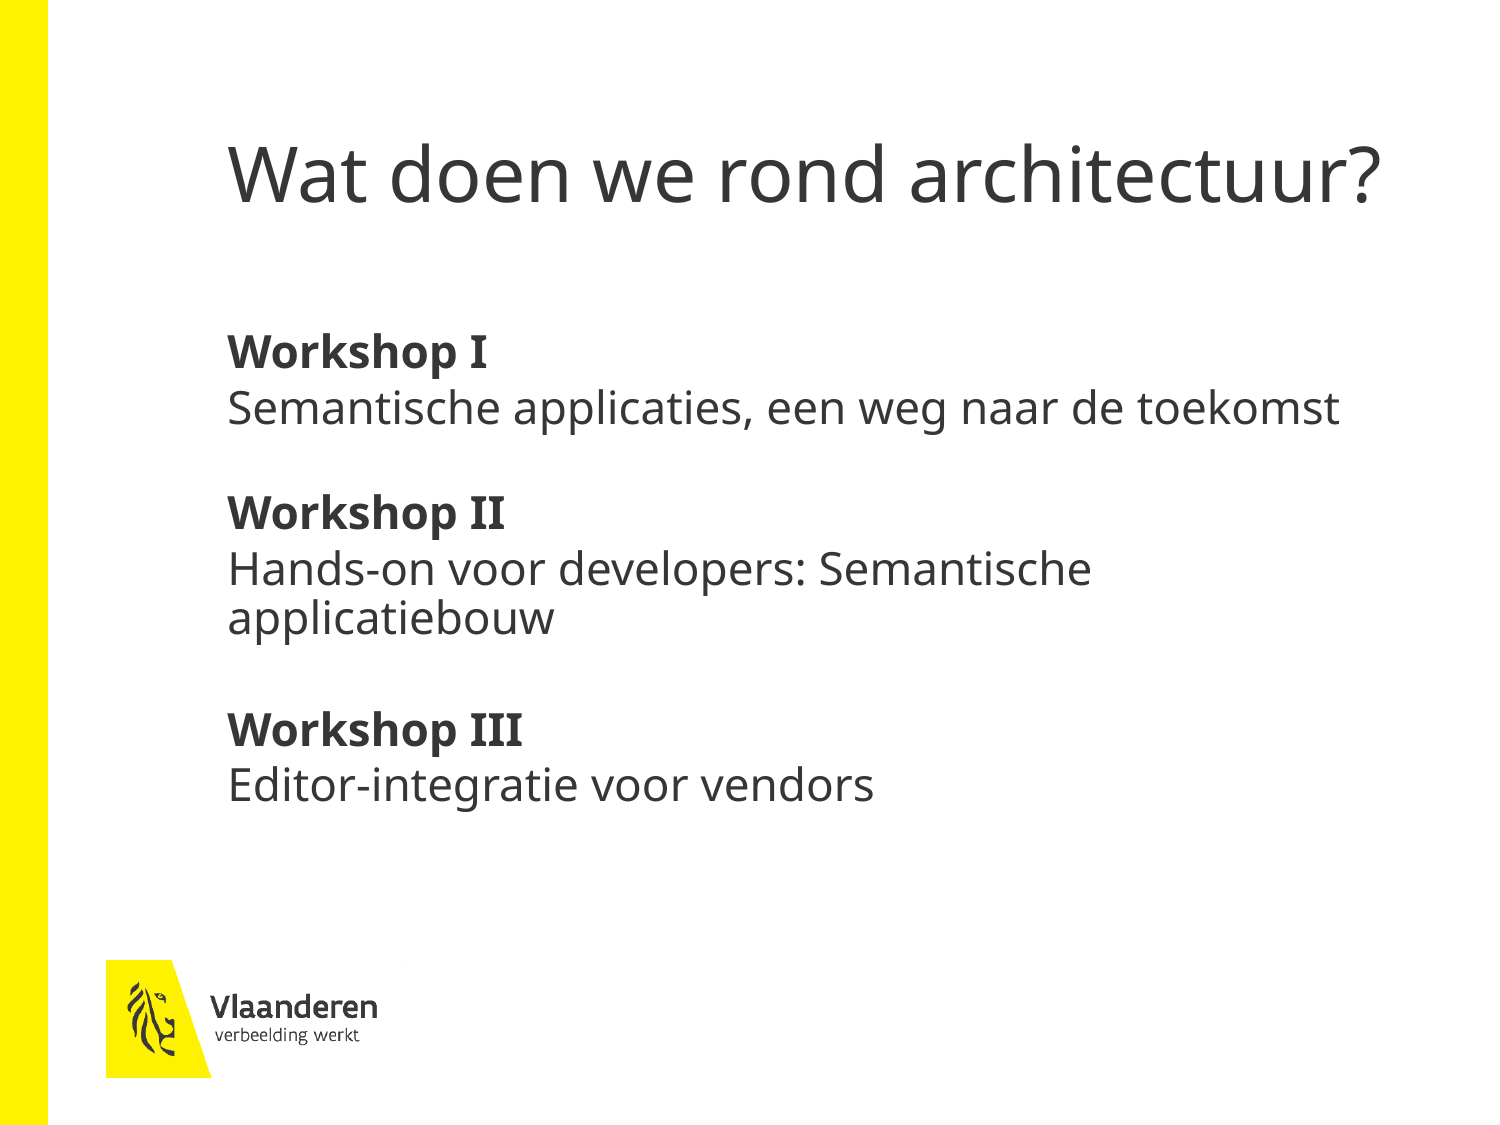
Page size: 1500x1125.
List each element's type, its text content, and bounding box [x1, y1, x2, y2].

title Wat doen we rond architectuur? [212, 124, 1430, 308]
list Workshop I Semantische applicaties, een weg naar de toekomst Workshop II Hands-on voor developers: Semantische applicatiebouw Workshop III Editor-integratie voor vendors [212, 314, 1430, 917]
picture [106, 960, 408, 1078]
